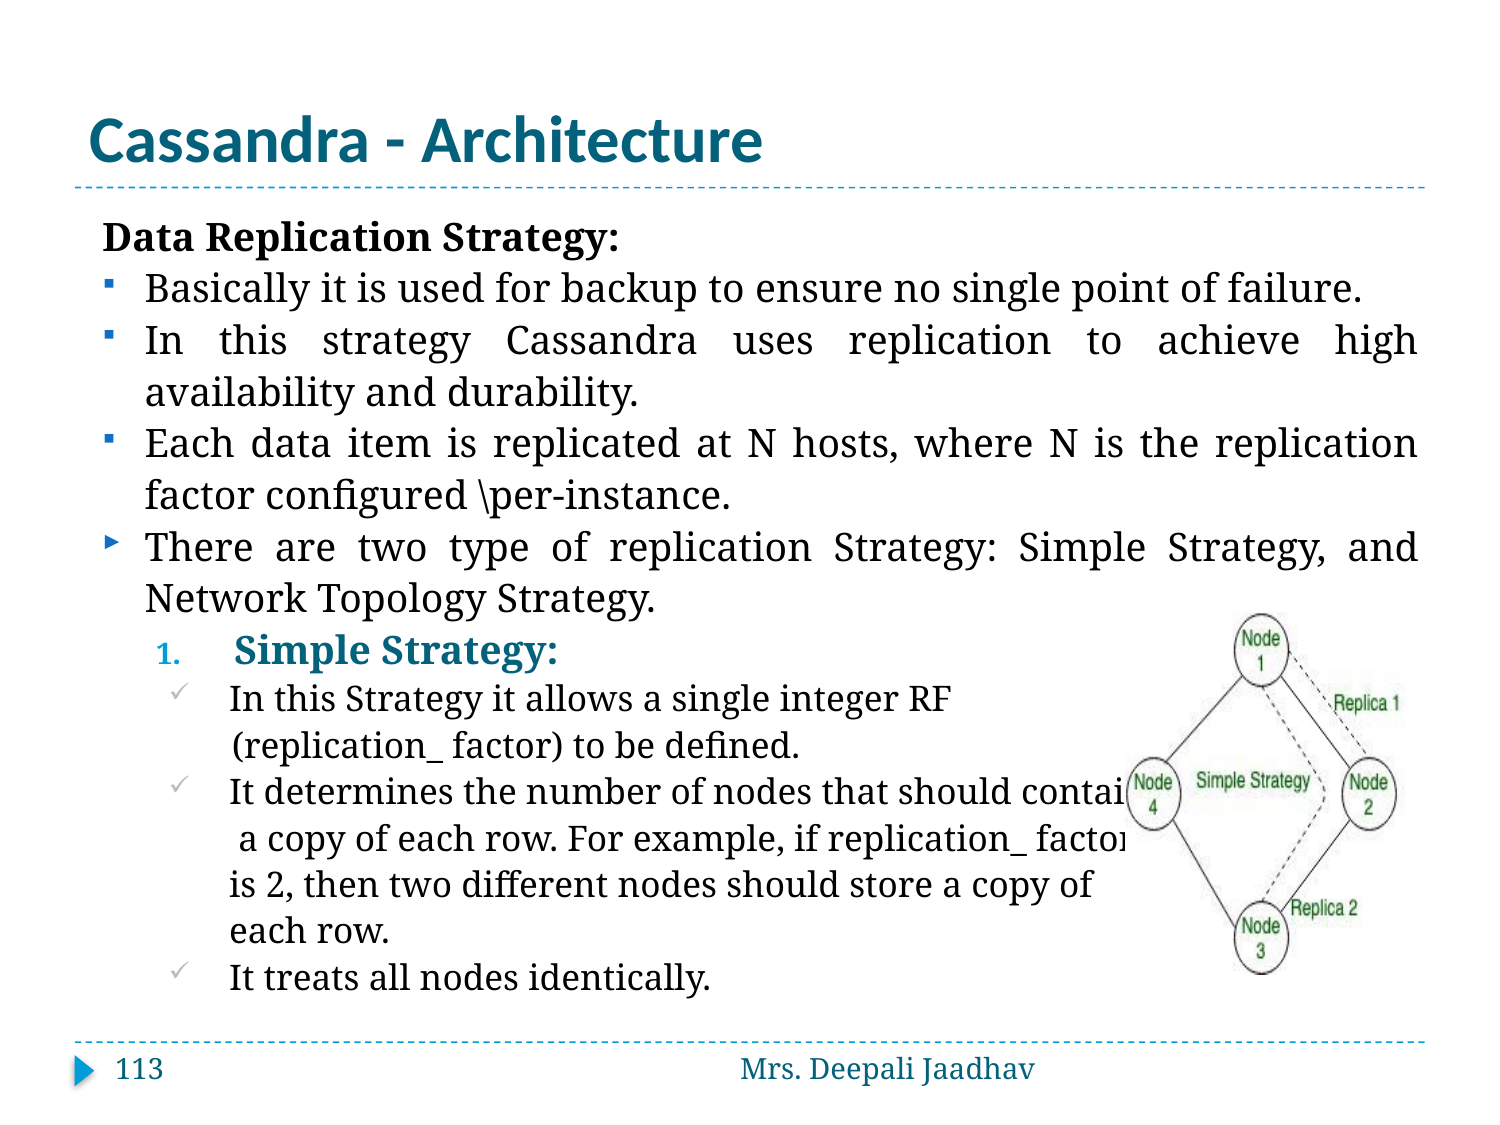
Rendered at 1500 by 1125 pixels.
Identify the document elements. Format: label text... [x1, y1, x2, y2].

list Data Replication Strategy: Basically it is used for backup to ensure no single point of failure. In this strategy Cassandra uses replication to achieve high availability and durability. Each data item is replicated at N hosts, where N is the replication factor configured \per-instance. There are two type of replication Strategy: Simple Strategy, and Network Topology Strategy. Simple Strategy: In this Strategy it allows a single integer RF (replication_ factor) to be defined. It determines the number of nodes that should contain a copy of each row. For example, if replication_ factor is 2, then two different nodes should store a copy of each row. It treats all nodes identically. [87, 200, 1435, 1013]
slide_number 113 [100, 1042, 426, 1103]
footer Mrs. Deepali Jaadhav [475, 1042, 1051, 1103]
picture [1124, 612, 1428, 976]
title Cassandra - Architecture [75, 75, 1133, 184]
